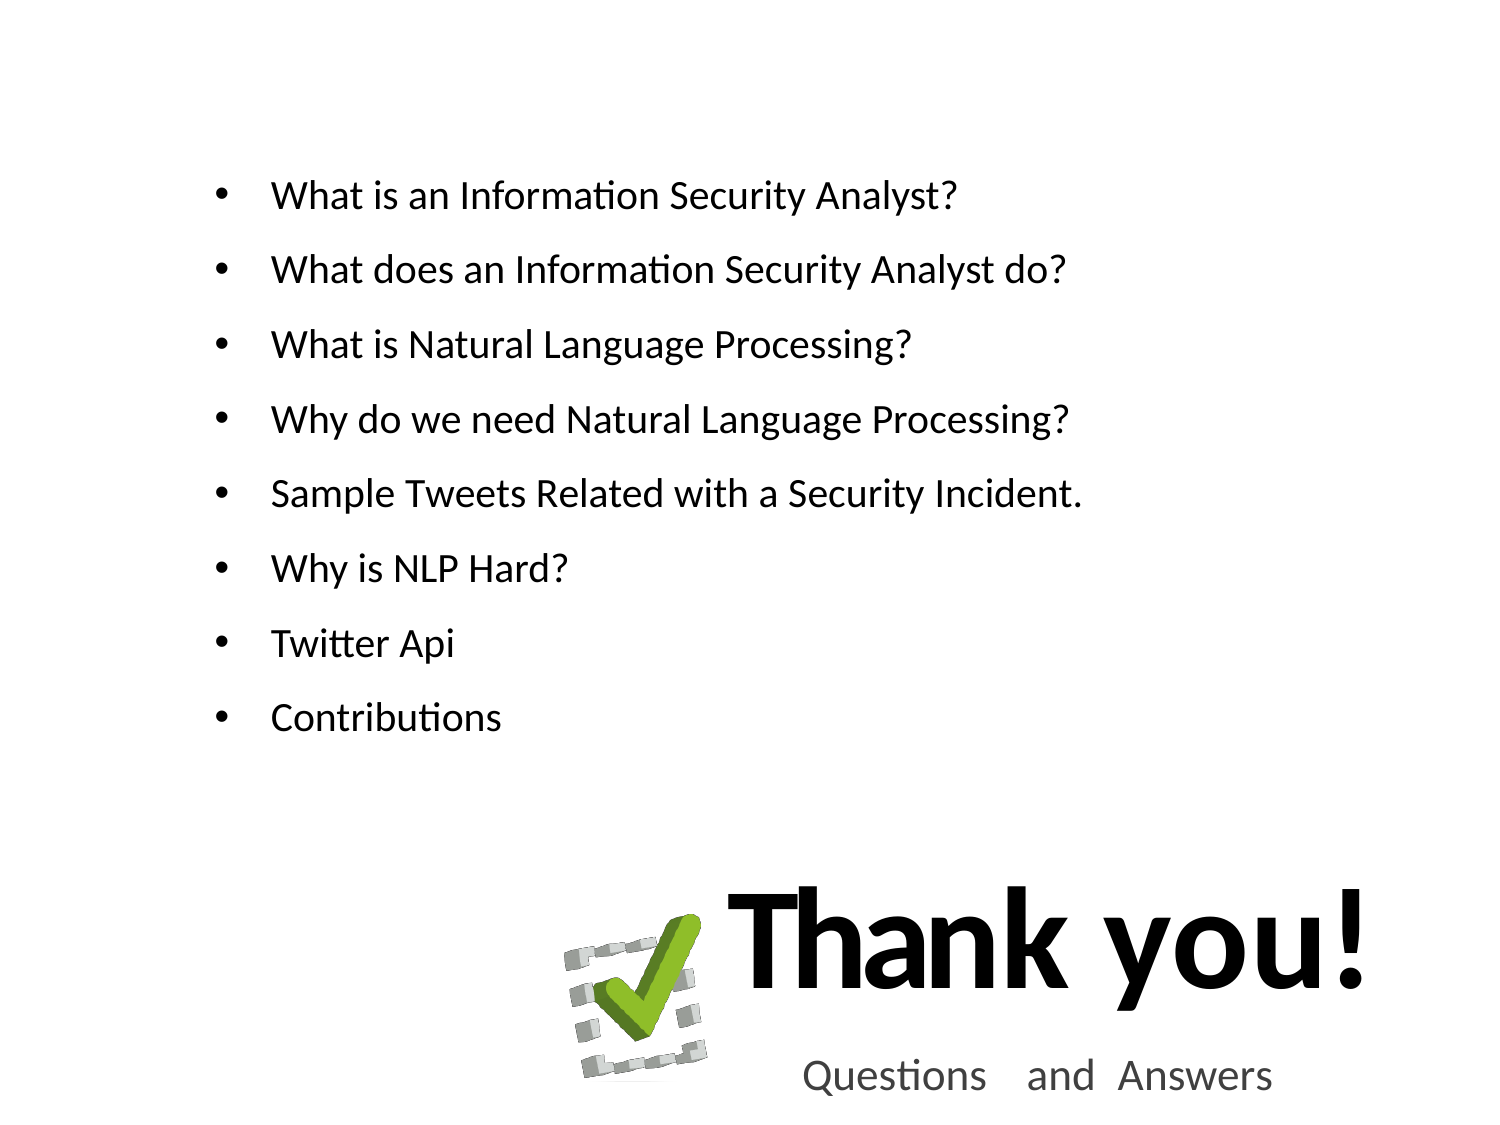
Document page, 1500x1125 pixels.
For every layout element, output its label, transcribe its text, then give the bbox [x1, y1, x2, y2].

text_box Questions [799, 1053, 1024, 1110]
text_box Thank you! [725, 875, 1450, 1000]
text_box Answers [1115, 1053, 1306, 1110]
text_box and [1024, 1053, 1115, 1110]
text_box What is an Information Security Analyst? What does an Information Security Analyst do? What is Natural Language Processing? Why do we need Natural Language Processing? Sample Tweets Related with a Security Incident. Why is NLP Hard? Twitter Api Contributions [212, 171, 1409, 887]
text_box [560, 910, 709, 1082]
